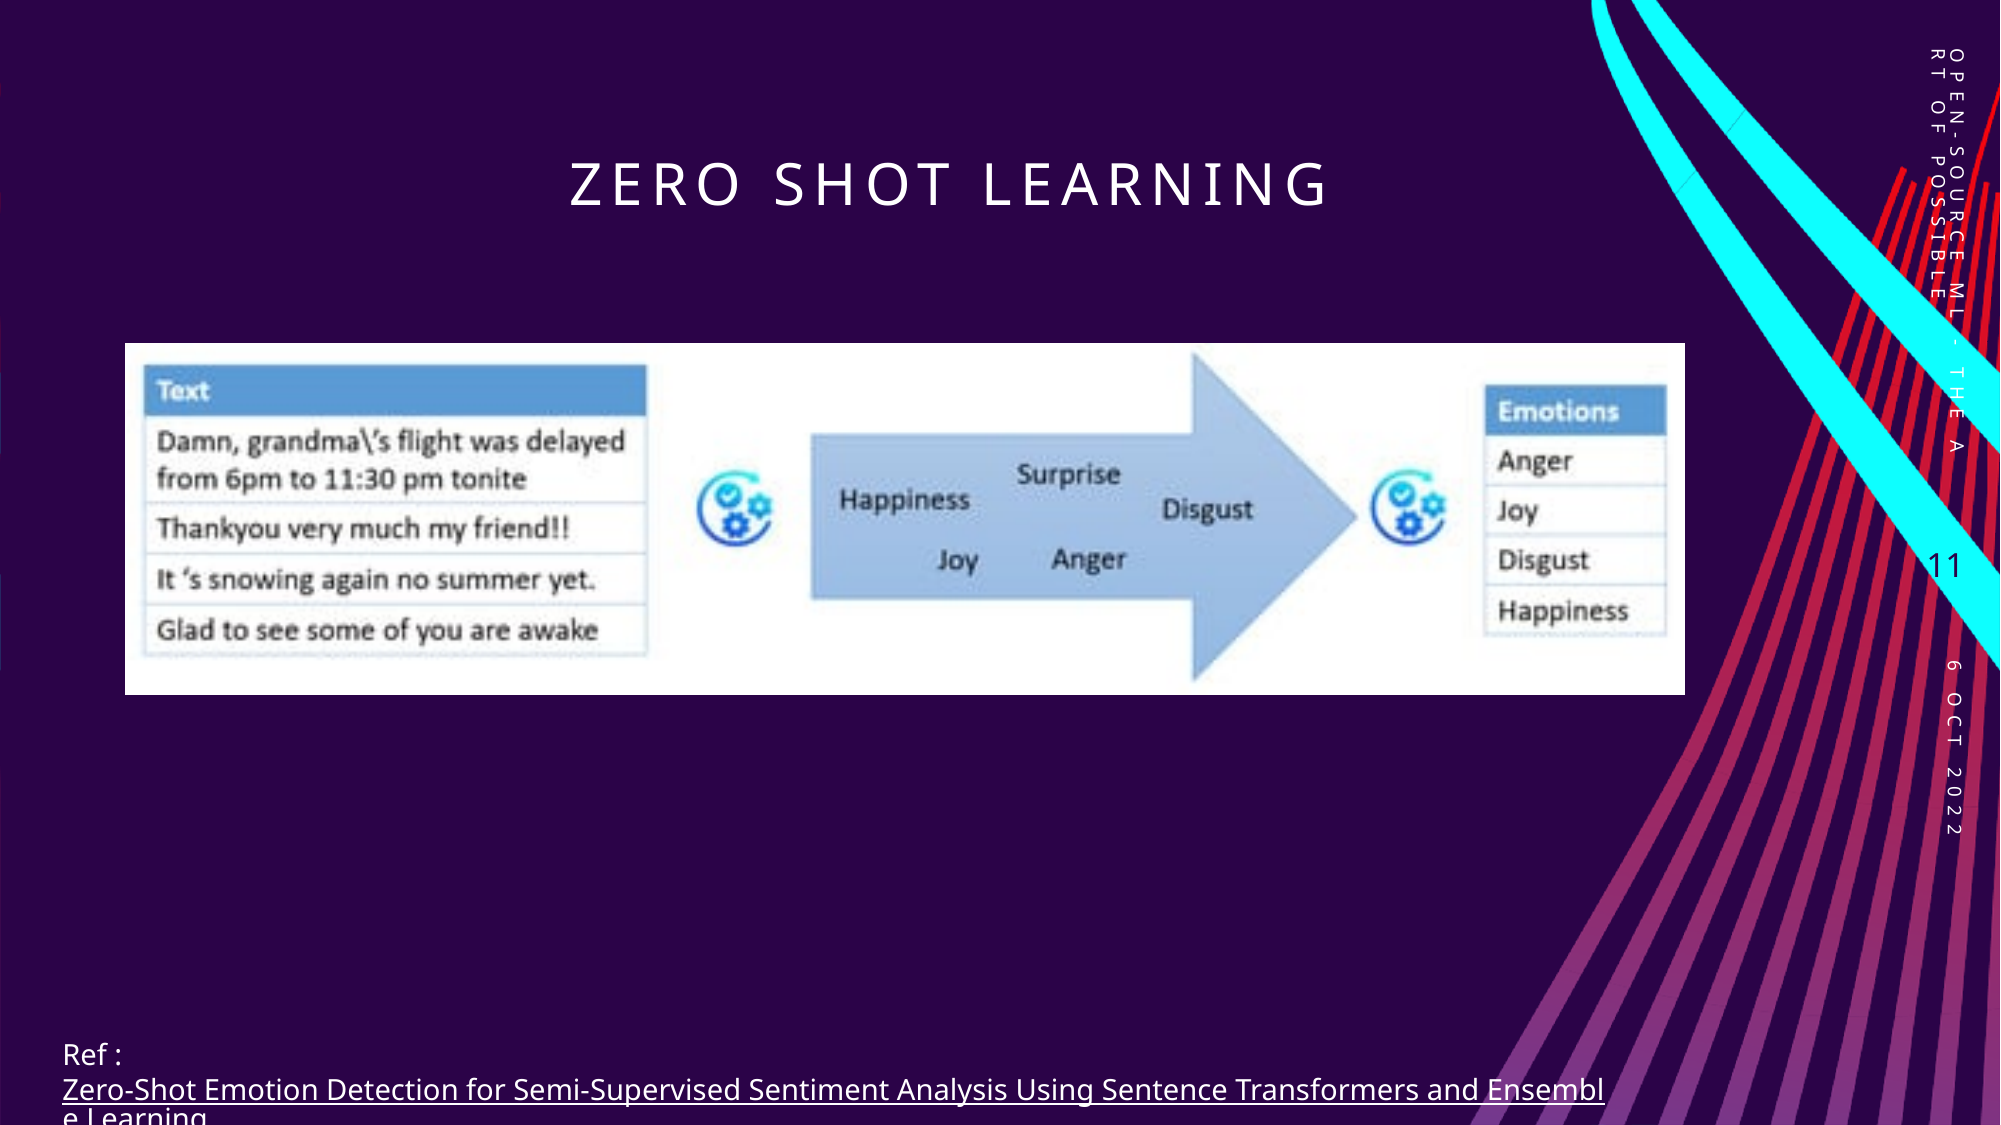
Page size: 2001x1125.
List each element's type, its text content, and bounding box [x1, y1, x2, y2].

footer Open-Source ML - The Art of Possible [1926, 33, 1987, 489]
text_box Ref : Zero-Shot Emotion Detection for Semi-Supervised Sentiment Analysis Using Sentence Transformers and Ensemble Learning [47, 1029, 1636, 1119]
text_box Zero Shot Learning [279, 148, 1618, 261]
slide_number 11 [1889, 519, 1980, 615]
picture [0, 0, 2000, 1125]
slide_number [1925, 645, 1986, 1080]
